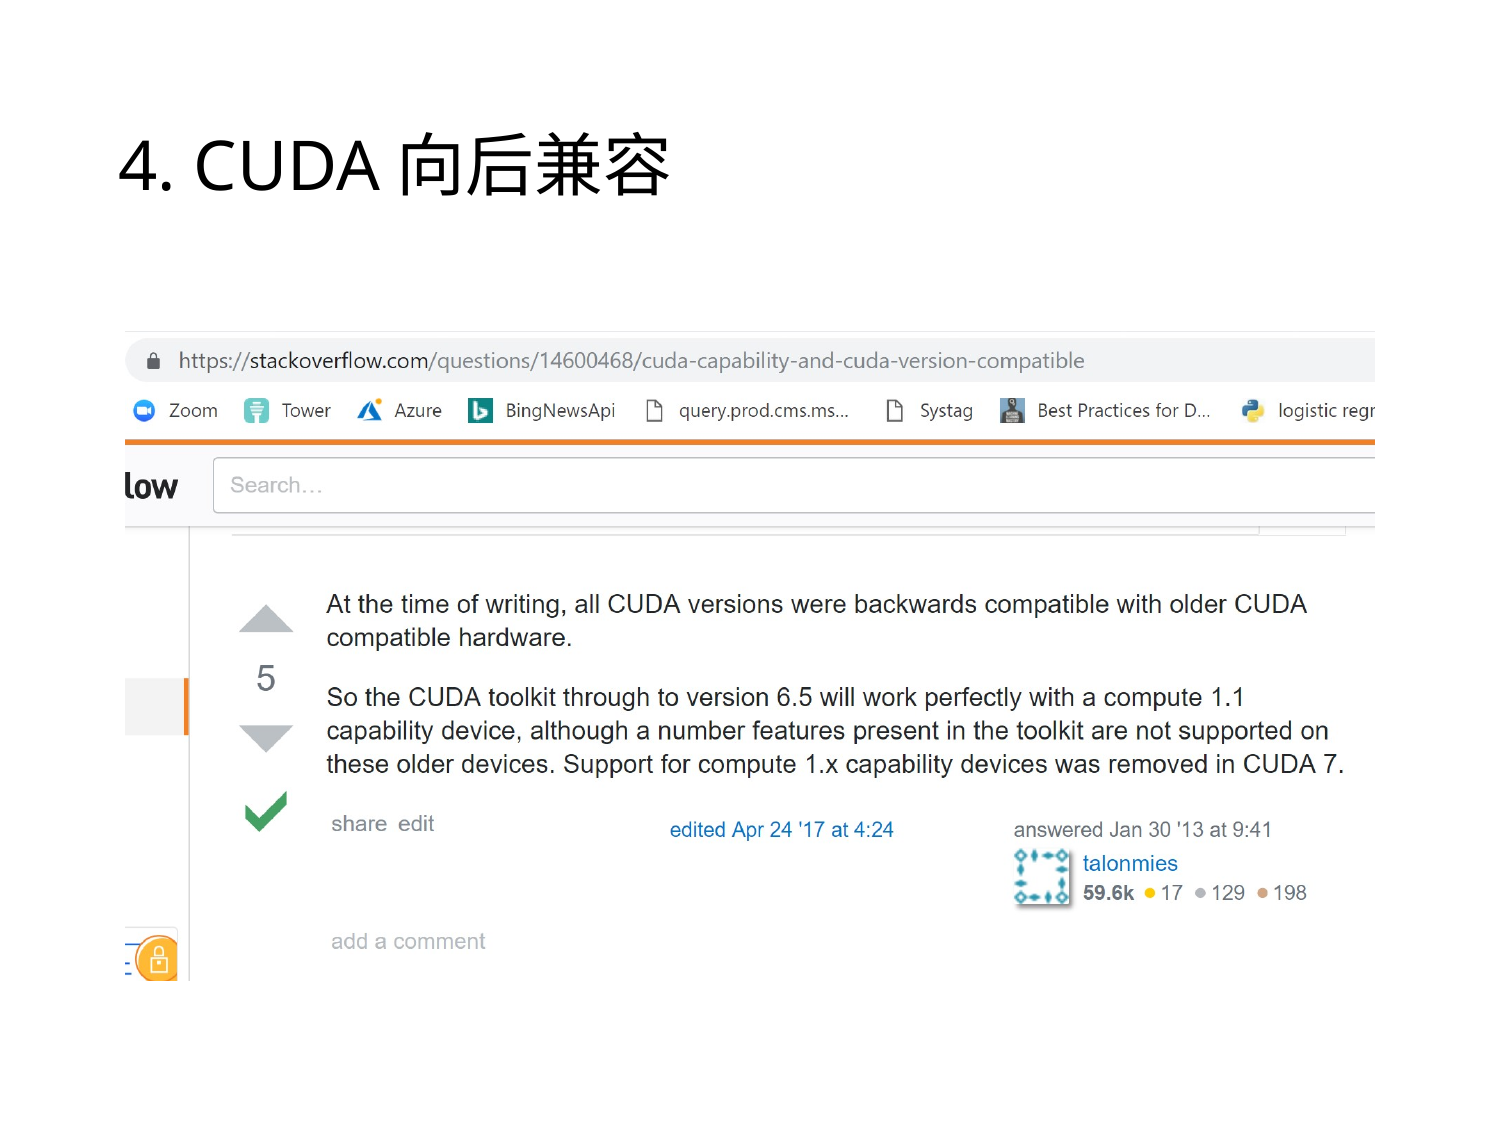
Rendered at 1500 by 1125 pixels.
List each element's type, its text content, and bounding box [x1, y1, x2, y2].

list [125, 331, 1375, 981]
title 4. CUDA向后兼容 [103, 59, 1397, 278]
